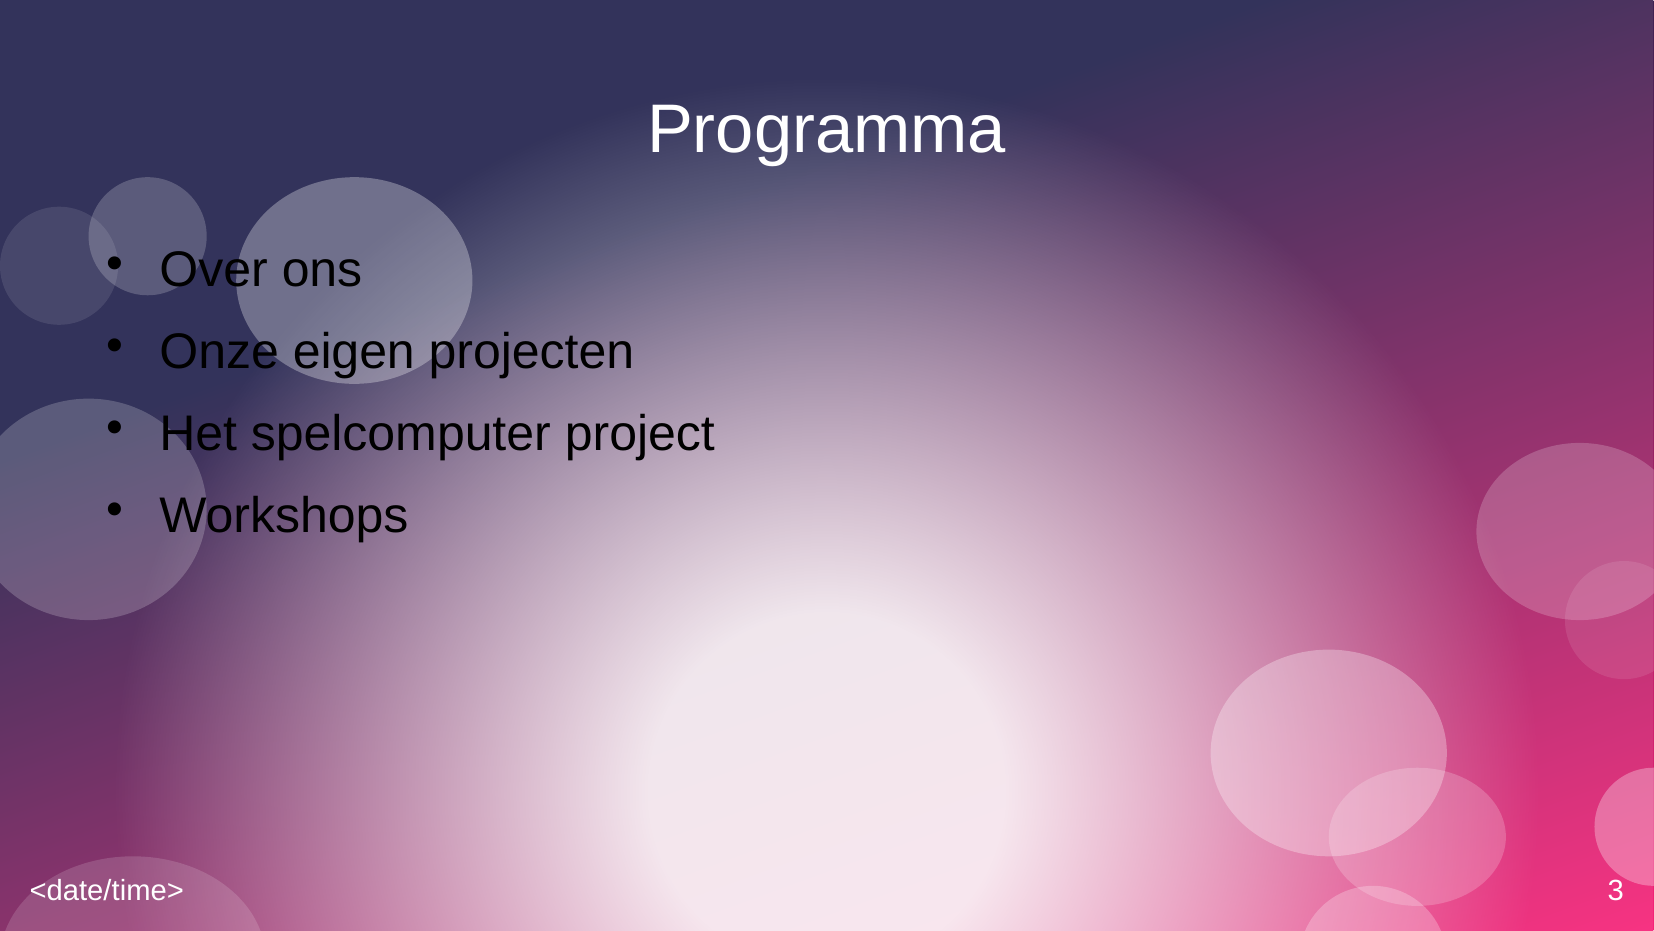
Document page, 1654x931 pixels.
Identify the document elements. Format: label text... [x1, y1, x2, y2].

list Over ons Onze eigen projecten Het spelcomputer project Workshops [88, 236, 1565, 827]
title Programma [88, 44, 1565, 207]
